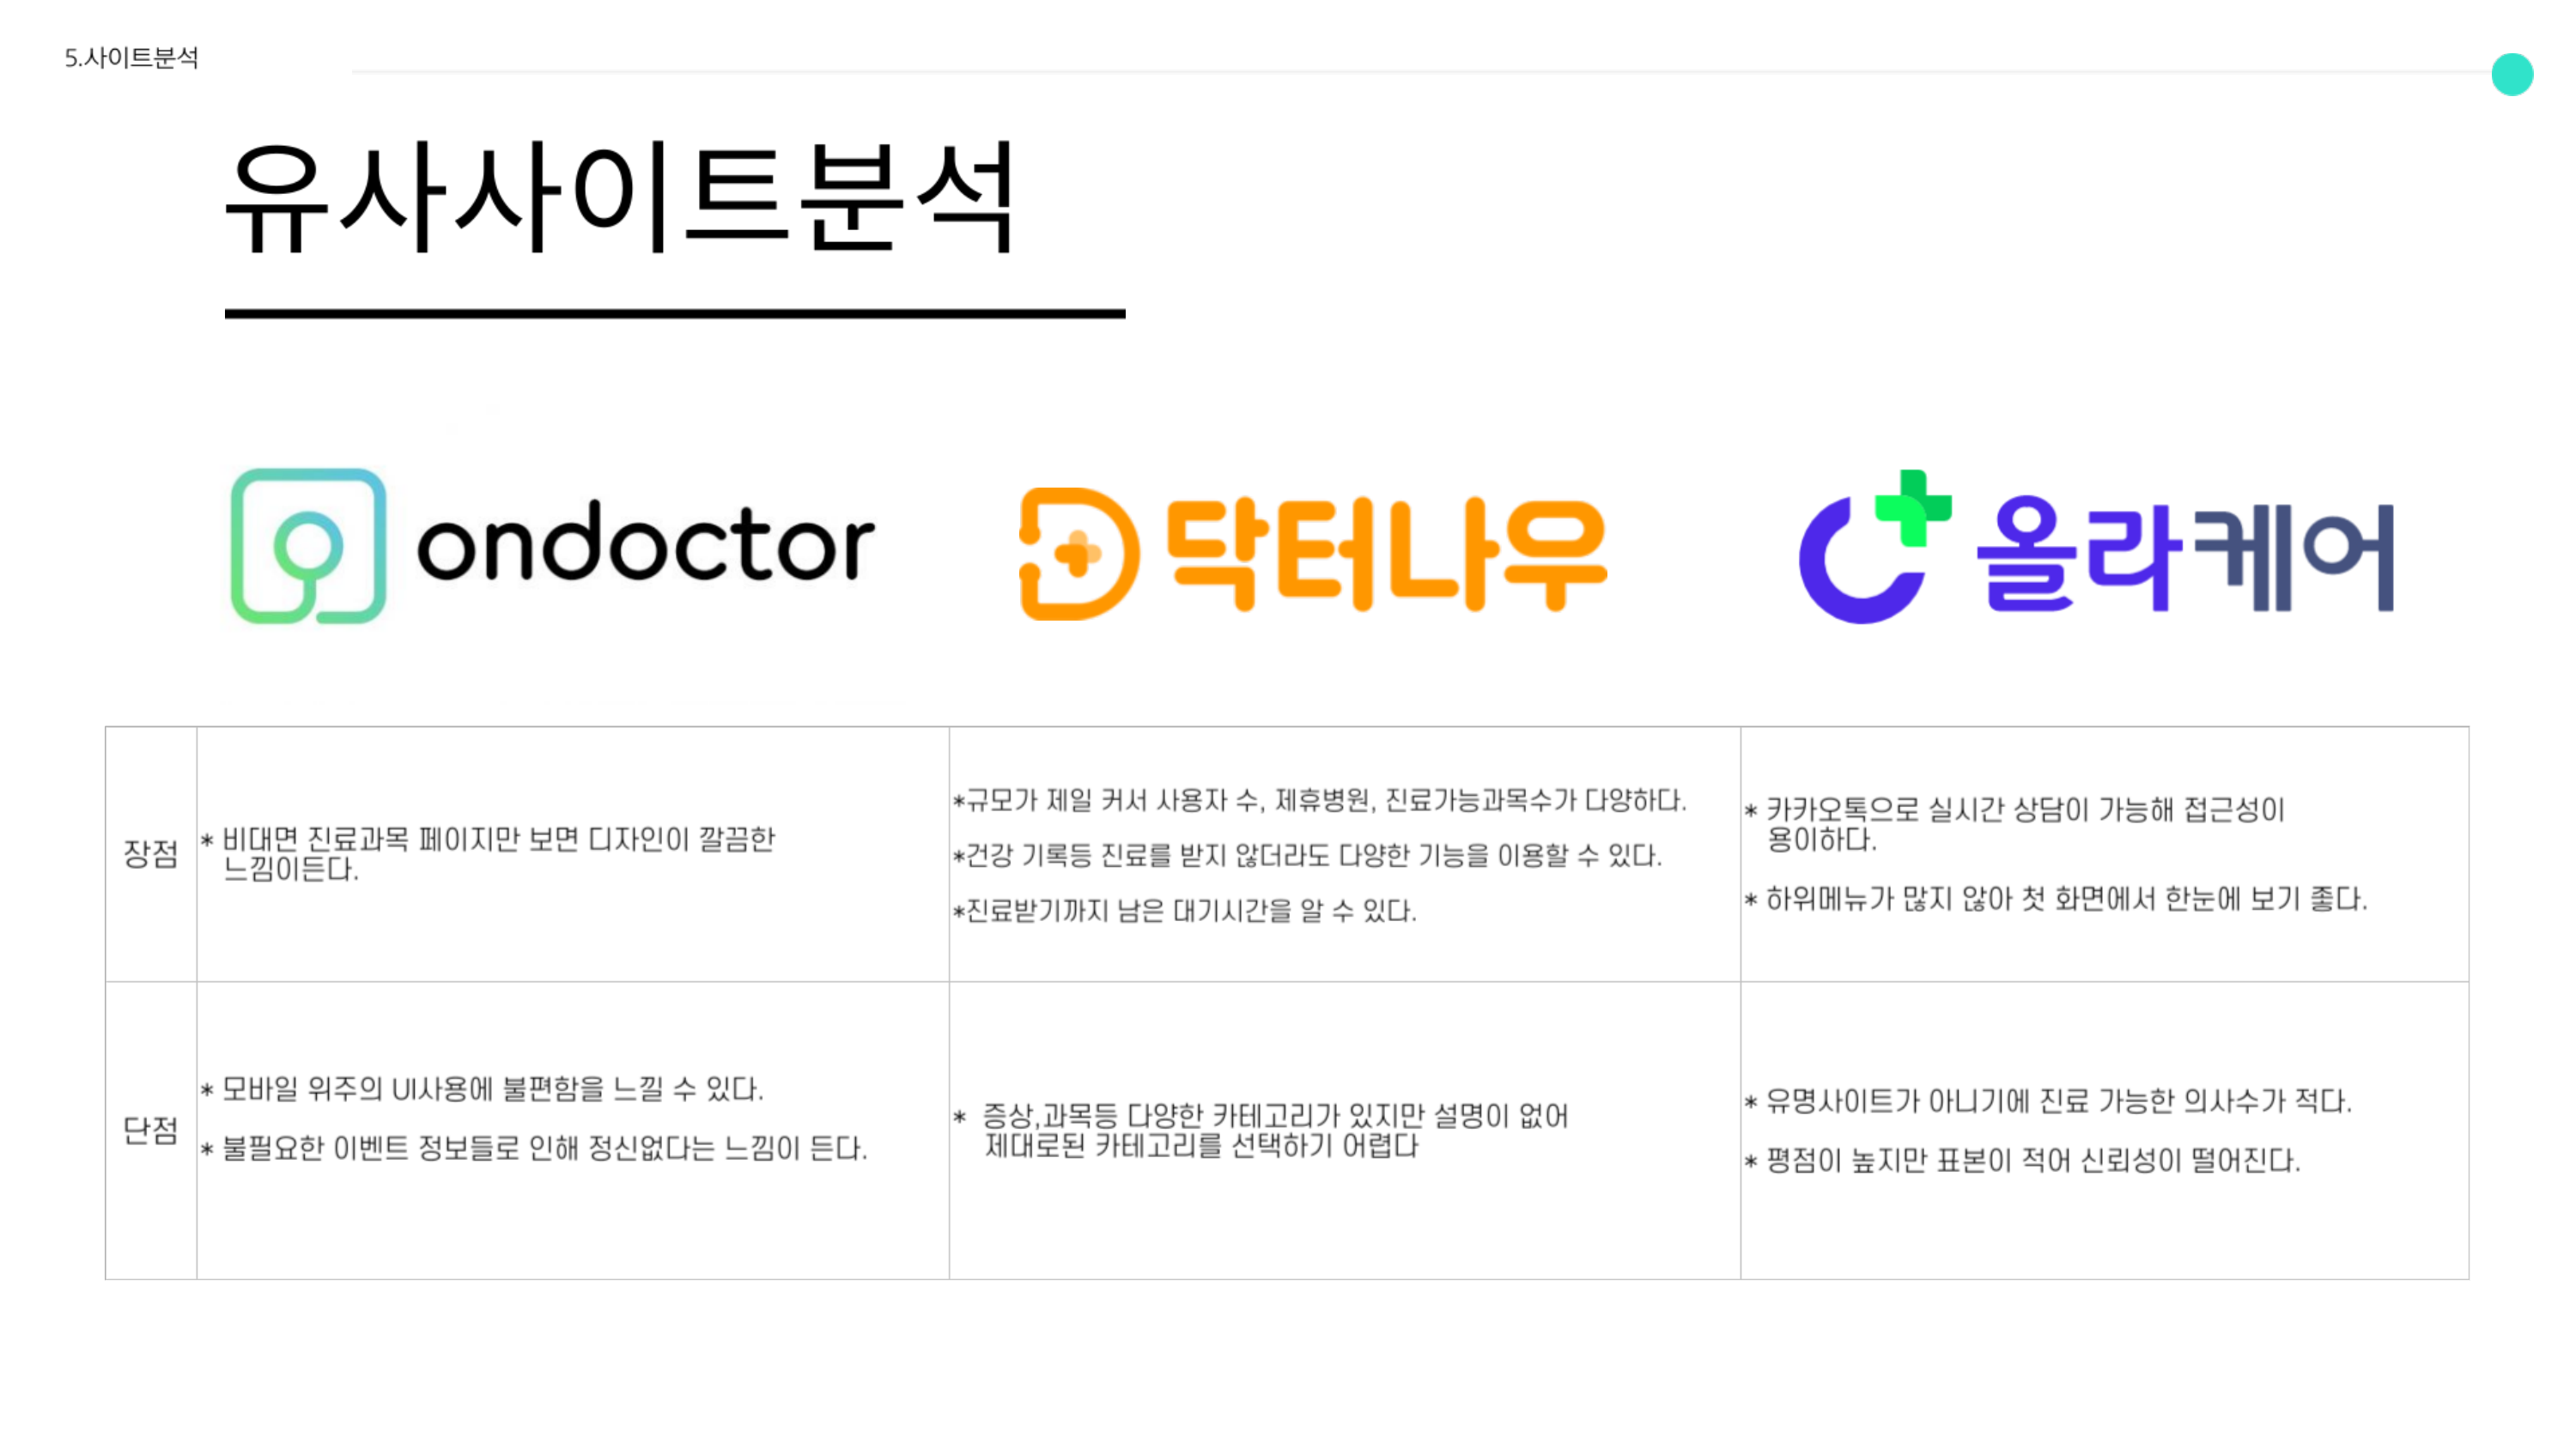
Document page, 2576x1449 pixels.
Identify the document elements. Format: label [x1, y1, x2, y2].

text_box [201, 404, 907, 705]
text_box [225, 295, 1126, 333]
picture [61, 37, 211, 88]
picture [201, 96, 1069, 312]
picture [0, 452, 2576, 1449]
text_box [64, 40, 2534, 96]
